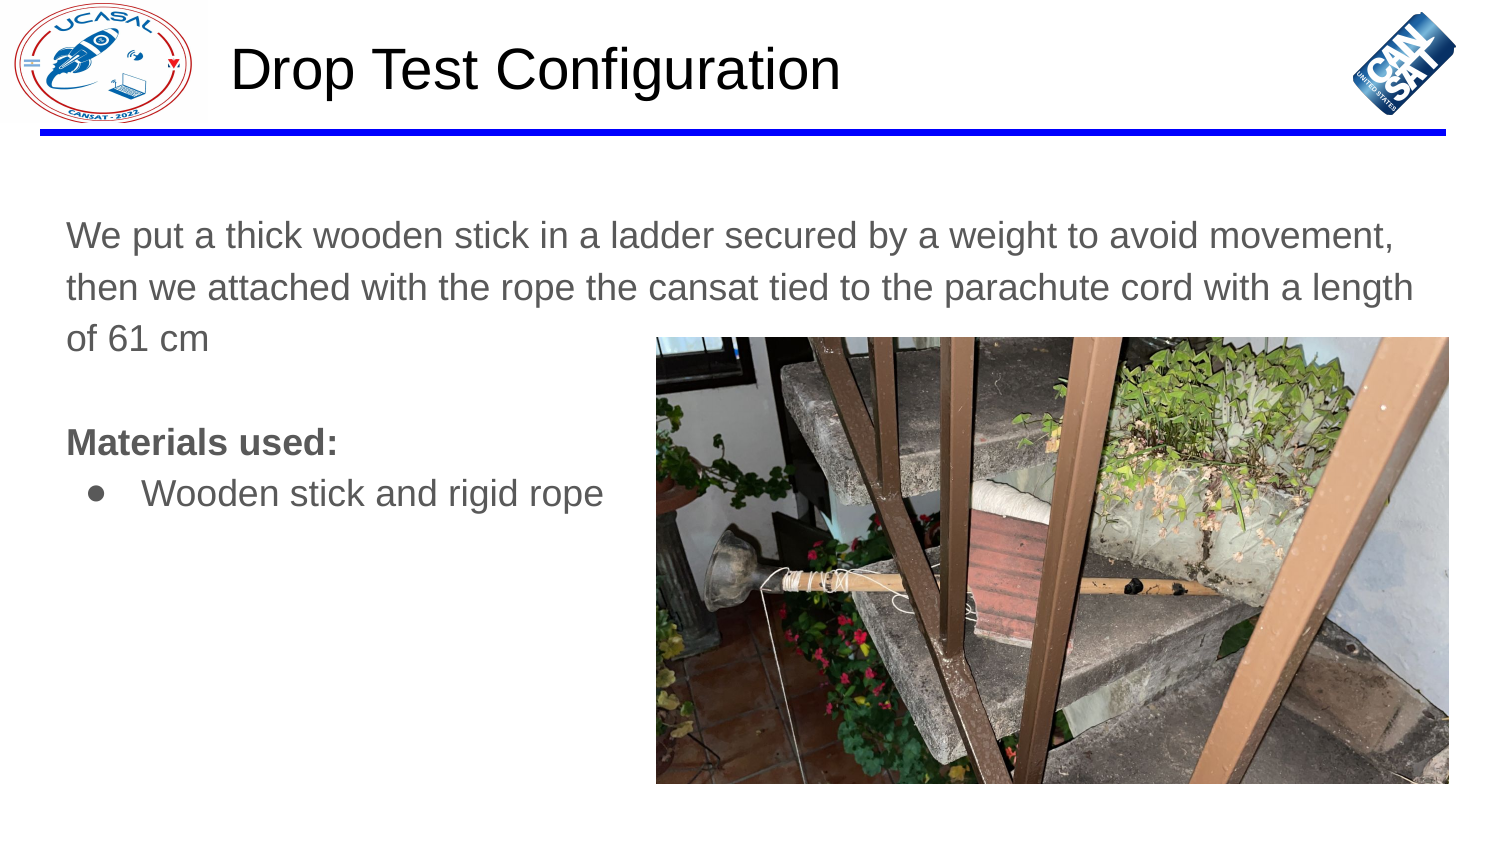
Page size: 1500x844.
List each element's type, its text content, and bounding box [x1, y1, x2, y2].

list We put a thick wooden stick in a ladder secured by a weight to avoid movement, then we attached with the rope the cansat tied to the parachute cord with a length of 61 cm Materials used: Wooden stick and rigid rope [51, 189, 1449, 750]
picture [656, 337, 1450, 784]
picture [0, 0, 208, 123]
picture [1353, 12, 1456, 115]
title Drop Test Configuration [214, 16, 1340, 111]
